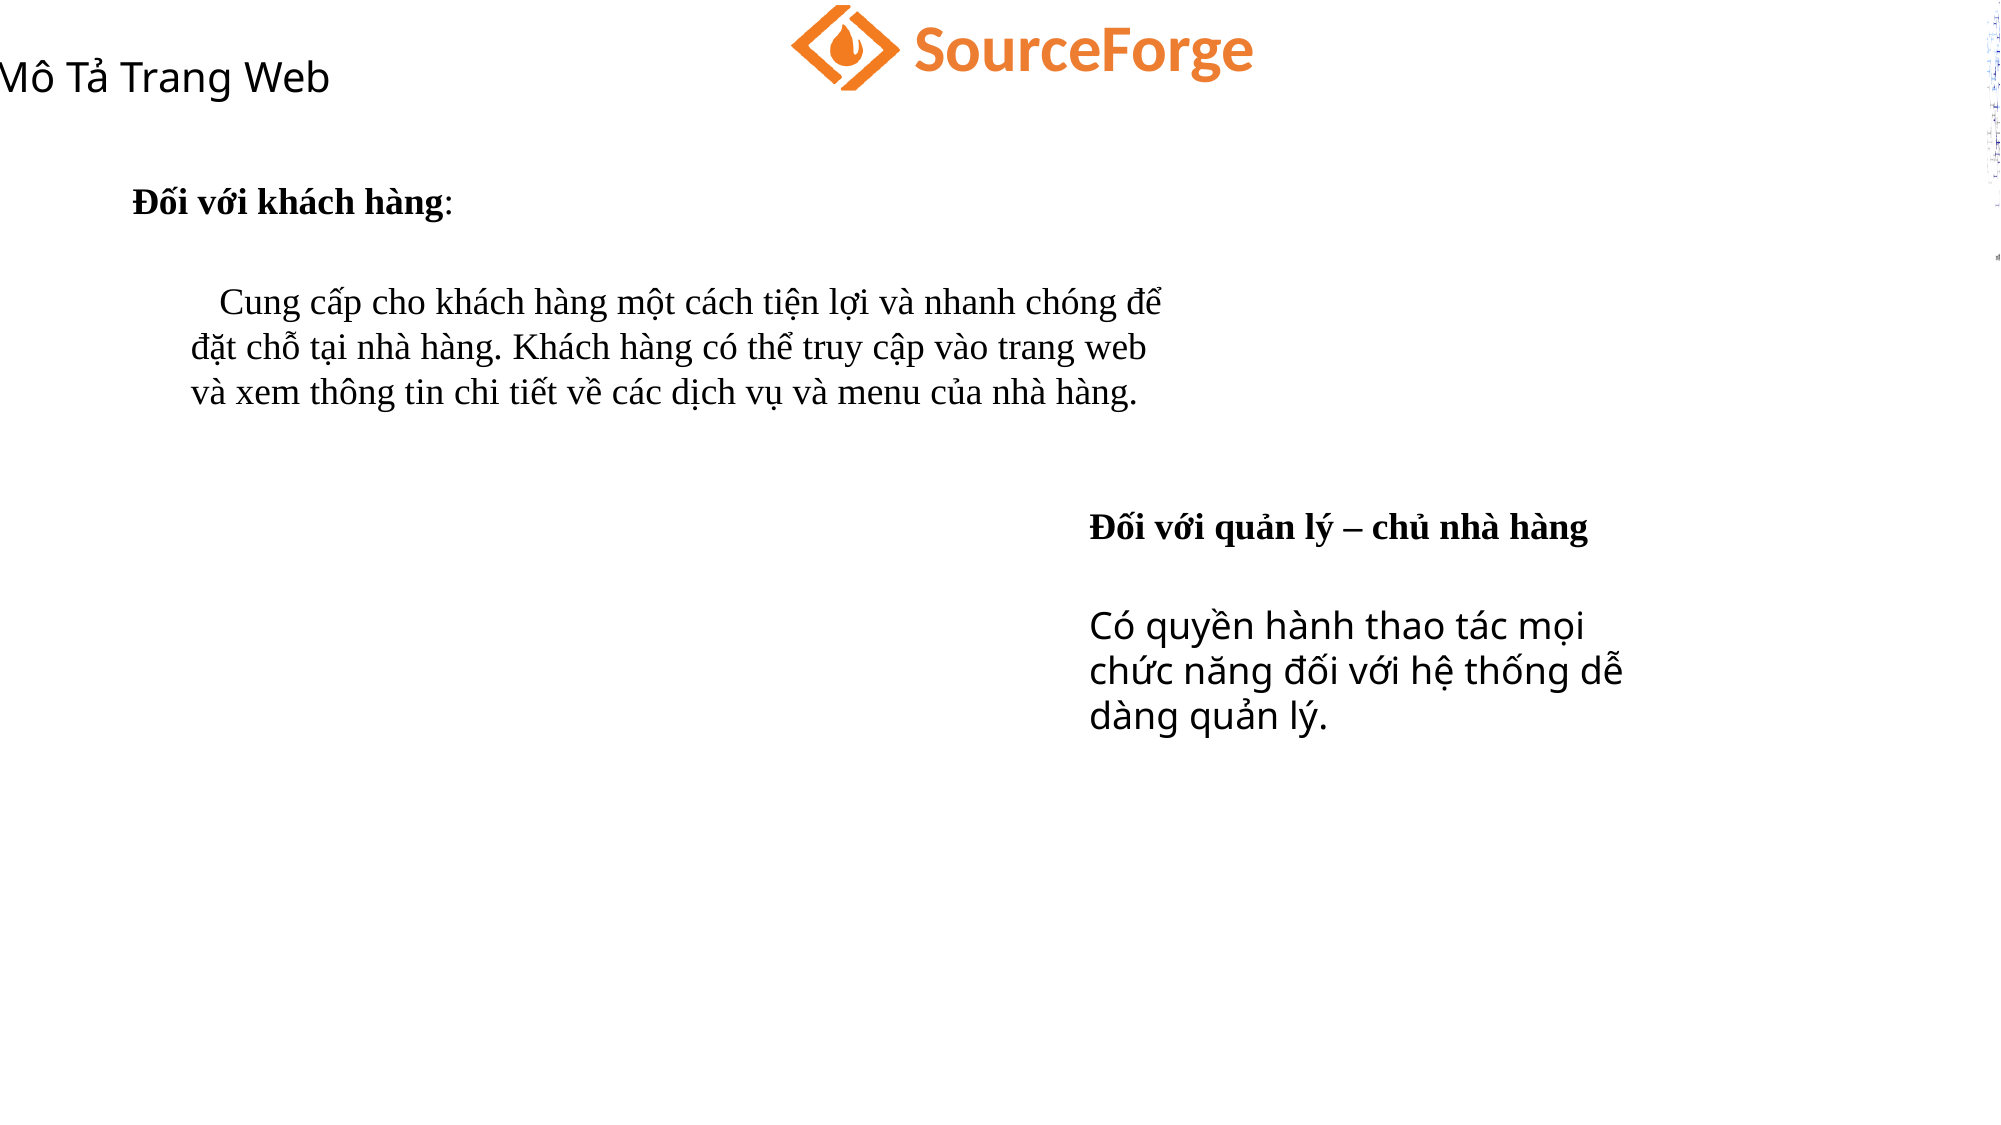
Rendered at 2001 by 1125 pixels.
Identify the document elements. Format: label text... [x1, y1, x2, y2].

text_box SourceForge [900, 0, 1345, 92]
text_box Có quyền hành thao tác mọi chức năng đối với hệ thống dễ dàng quản lý. [1074, 595, 1669, 745]
picture [1987, 0, 2000, 270]
text_box Mô Tả Trang Web [0, 42, 346, 108]
text_box Cung cấp cho khách hàng một cách tiện lợi và nhanh chóng để đặt chỗ tại nhà hàng. Khách hàng có thể truy cập vào trang web và xem thông tin chi tiết về các dịch vụ và menu của nhà hàng. [176, 269, 1181, 420]
picture [791, 0, 900, 96]
text_box Đối với quản lý – chủ nhà hàng [1074, 494, 1616, 555]
text_box Đối với khách hàng: [117, 169, 515, 230]
